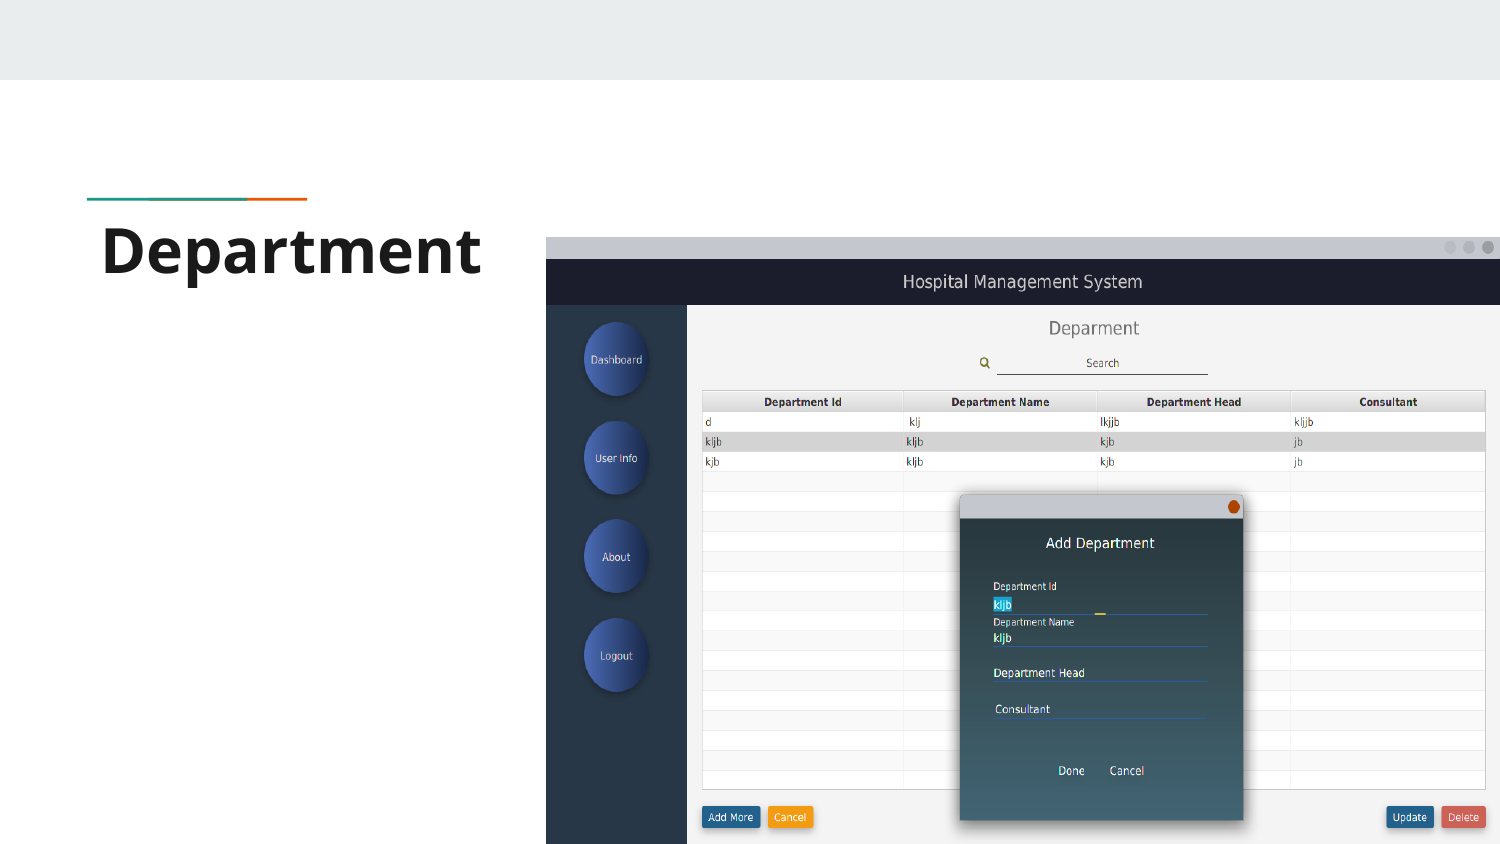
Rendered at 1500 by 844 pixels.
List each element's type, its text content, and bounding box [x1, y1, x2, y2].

picture [546, 237, 1500, 844]
title Department [85, 195, 1347, 284]
